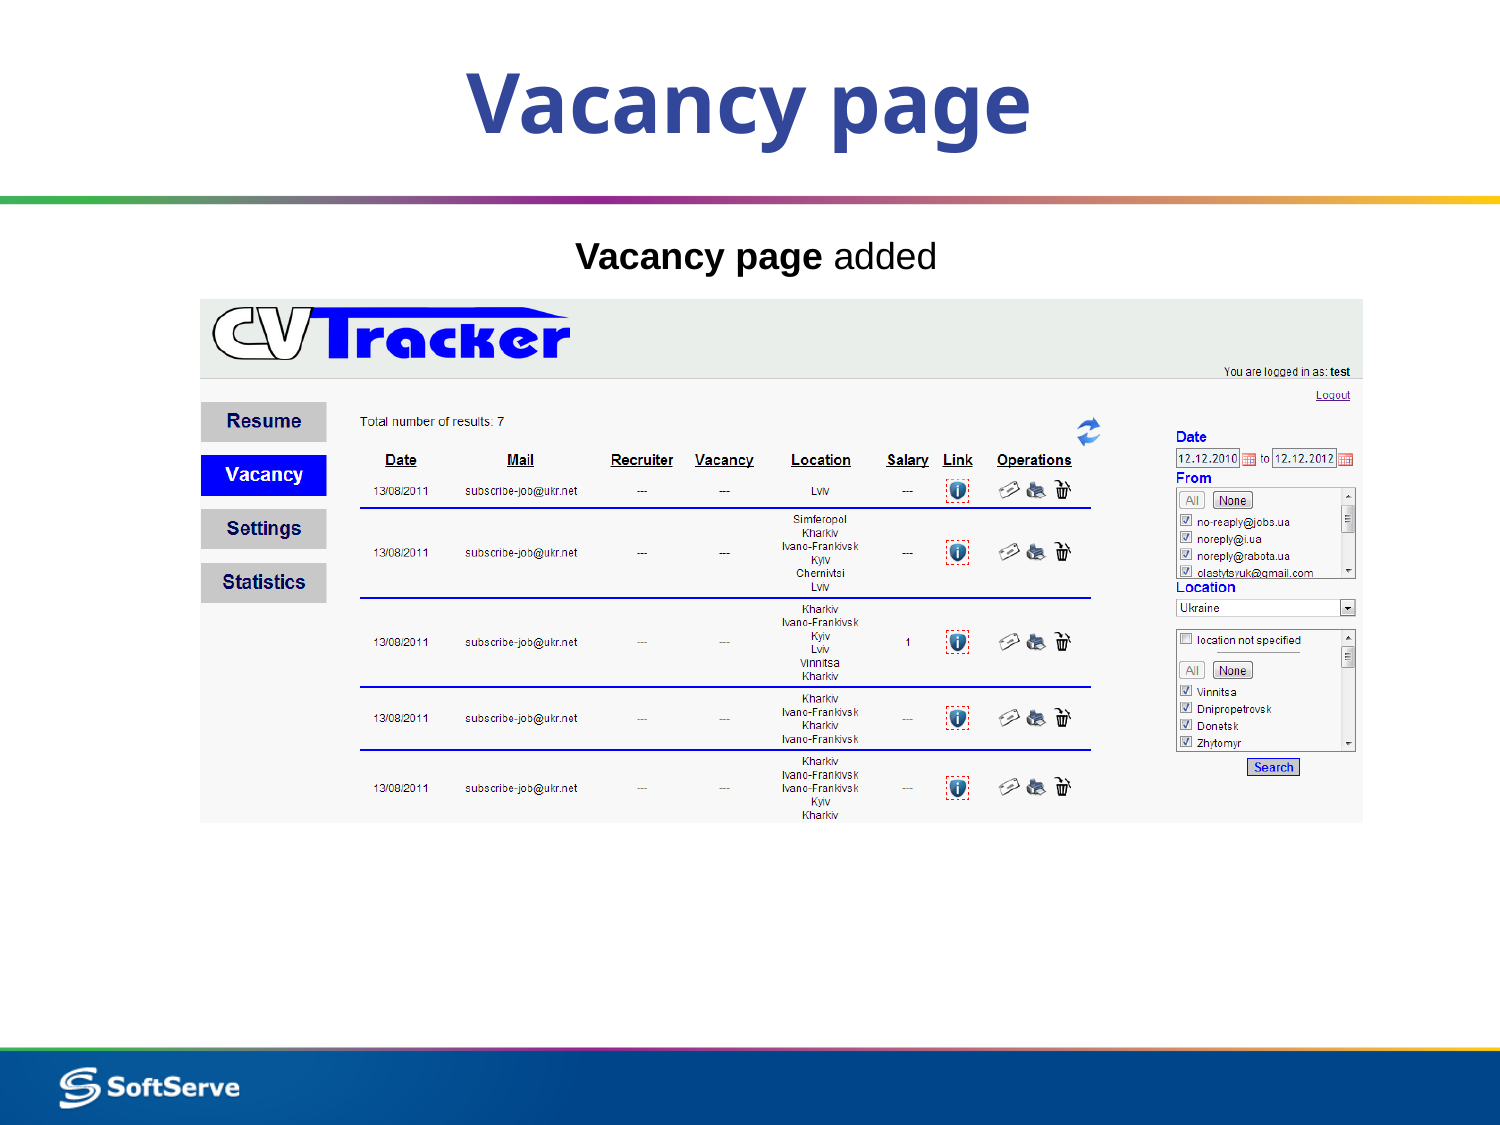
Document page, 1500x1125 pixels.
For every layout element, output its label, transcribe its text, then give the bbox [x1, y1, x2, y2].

picture [0, 0, 1500, 1125]
text_box Vacancy page added [62, 224, 1450, 285]
title Vacancy page [74, 24, 1426, 176]
